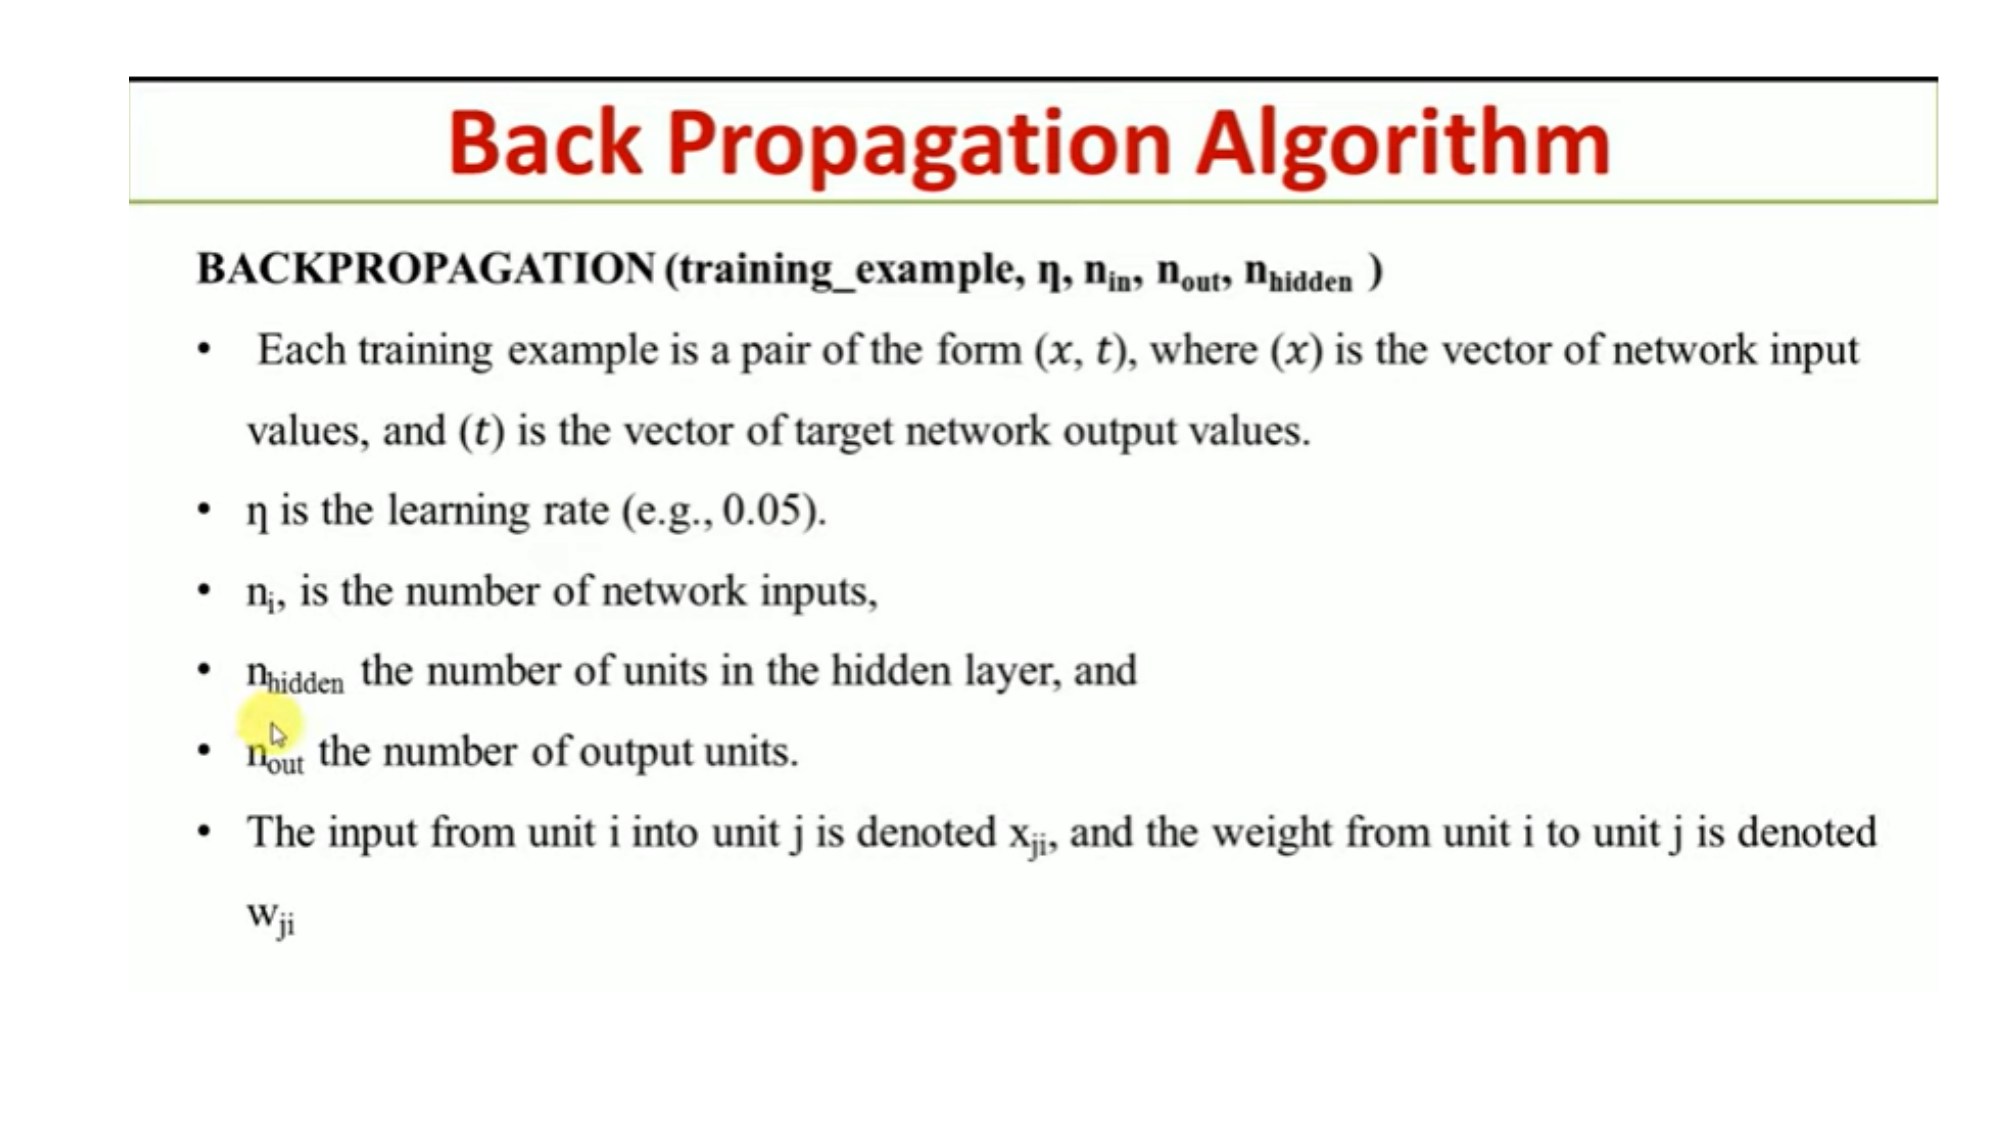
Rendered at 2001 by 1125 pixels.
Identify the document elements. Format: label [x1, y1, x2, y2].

picture [129, 69, 1949, 993]
